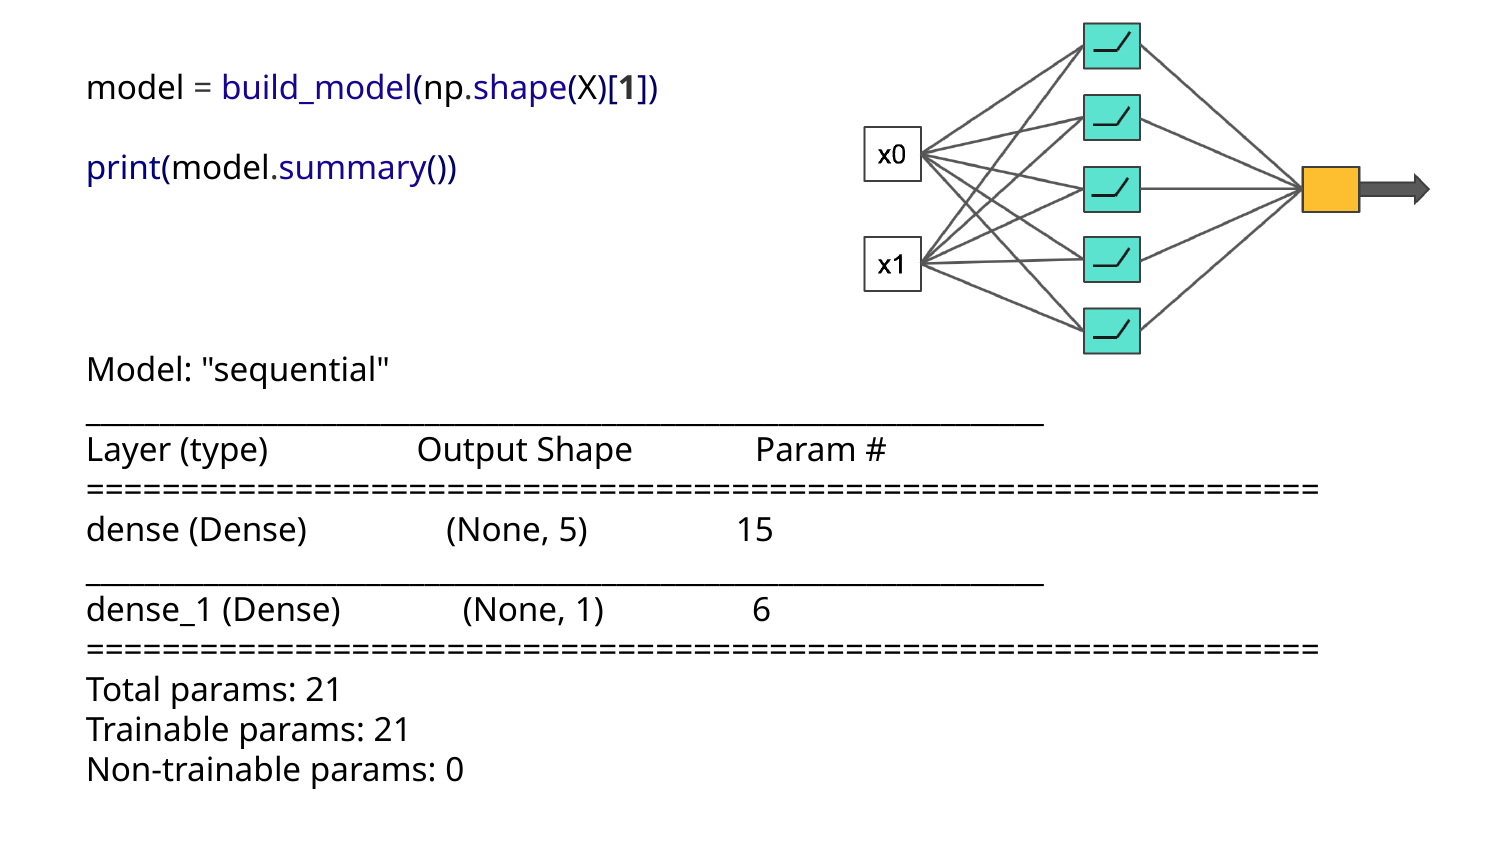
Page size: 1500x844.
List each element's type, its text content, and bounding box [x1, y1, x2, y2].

picture [859, 20, 1431, 355]
text_box Model: "sequential" _________________________________________________________________ Layer (type) Output Shape Param # ================================================================= dense (Dense) (None, 5) 15 _________________________________________________________________ dense_1 (Dense) (None, 1) 6 ================================================================= Total params: 21 Trainable params: 21 Non-trainable params: 0 [71, 341, 1431, 795]
text_box model = build_model(np.shape(X)[1]) print(model.summary()) [71, 58, 822, 194]
